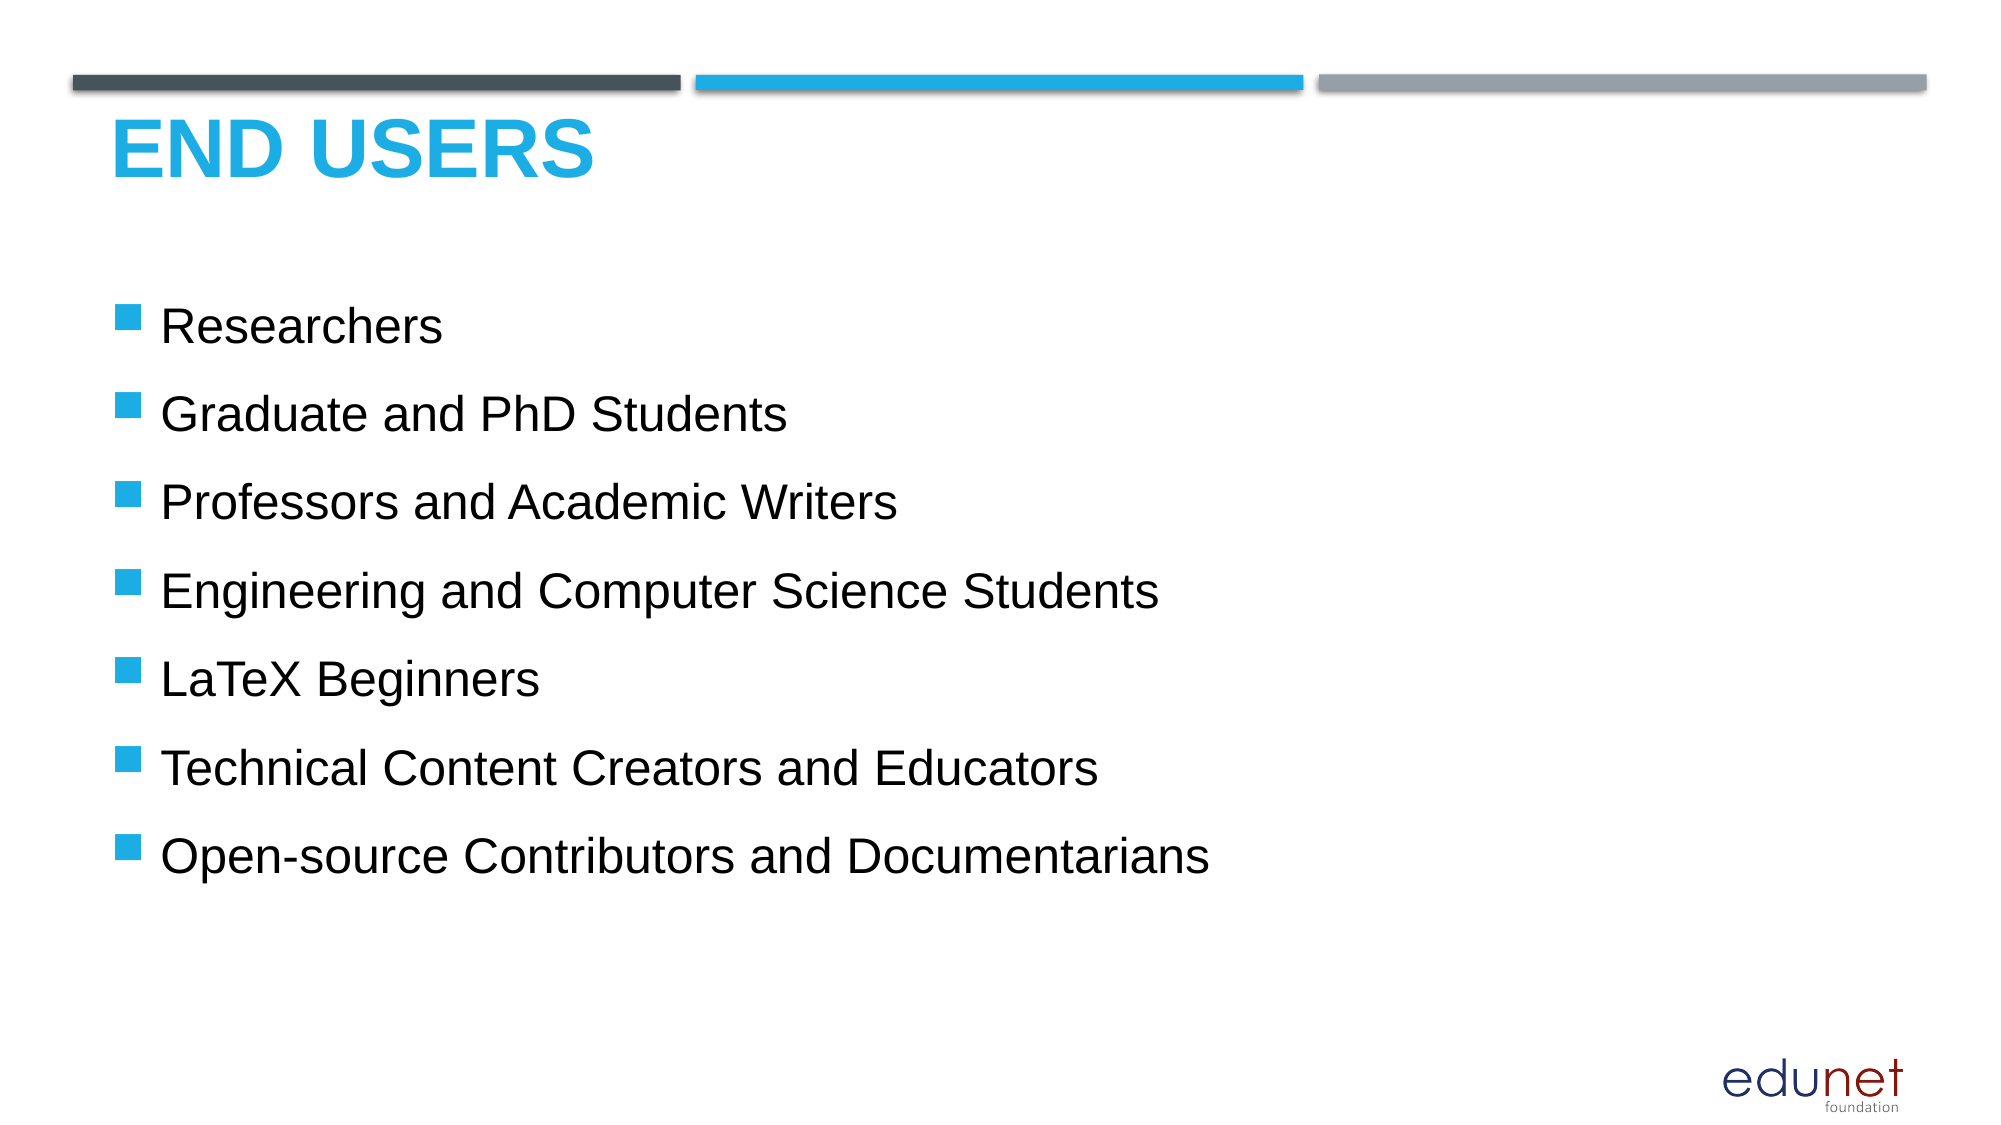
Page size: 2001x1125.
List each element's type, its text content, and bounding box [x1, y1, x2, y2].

picture [1719, 1056, 1905, 1116]
list Researchers Graduate and PhD Students Professors and Academic Writers Engineering and Computer Science Students LaTeX Beginners Technical Content Creators and Educators Open-source Contributors and Documentarians [95, 202, 1905, 969]
title End users [95, 115, 1905, 202]
